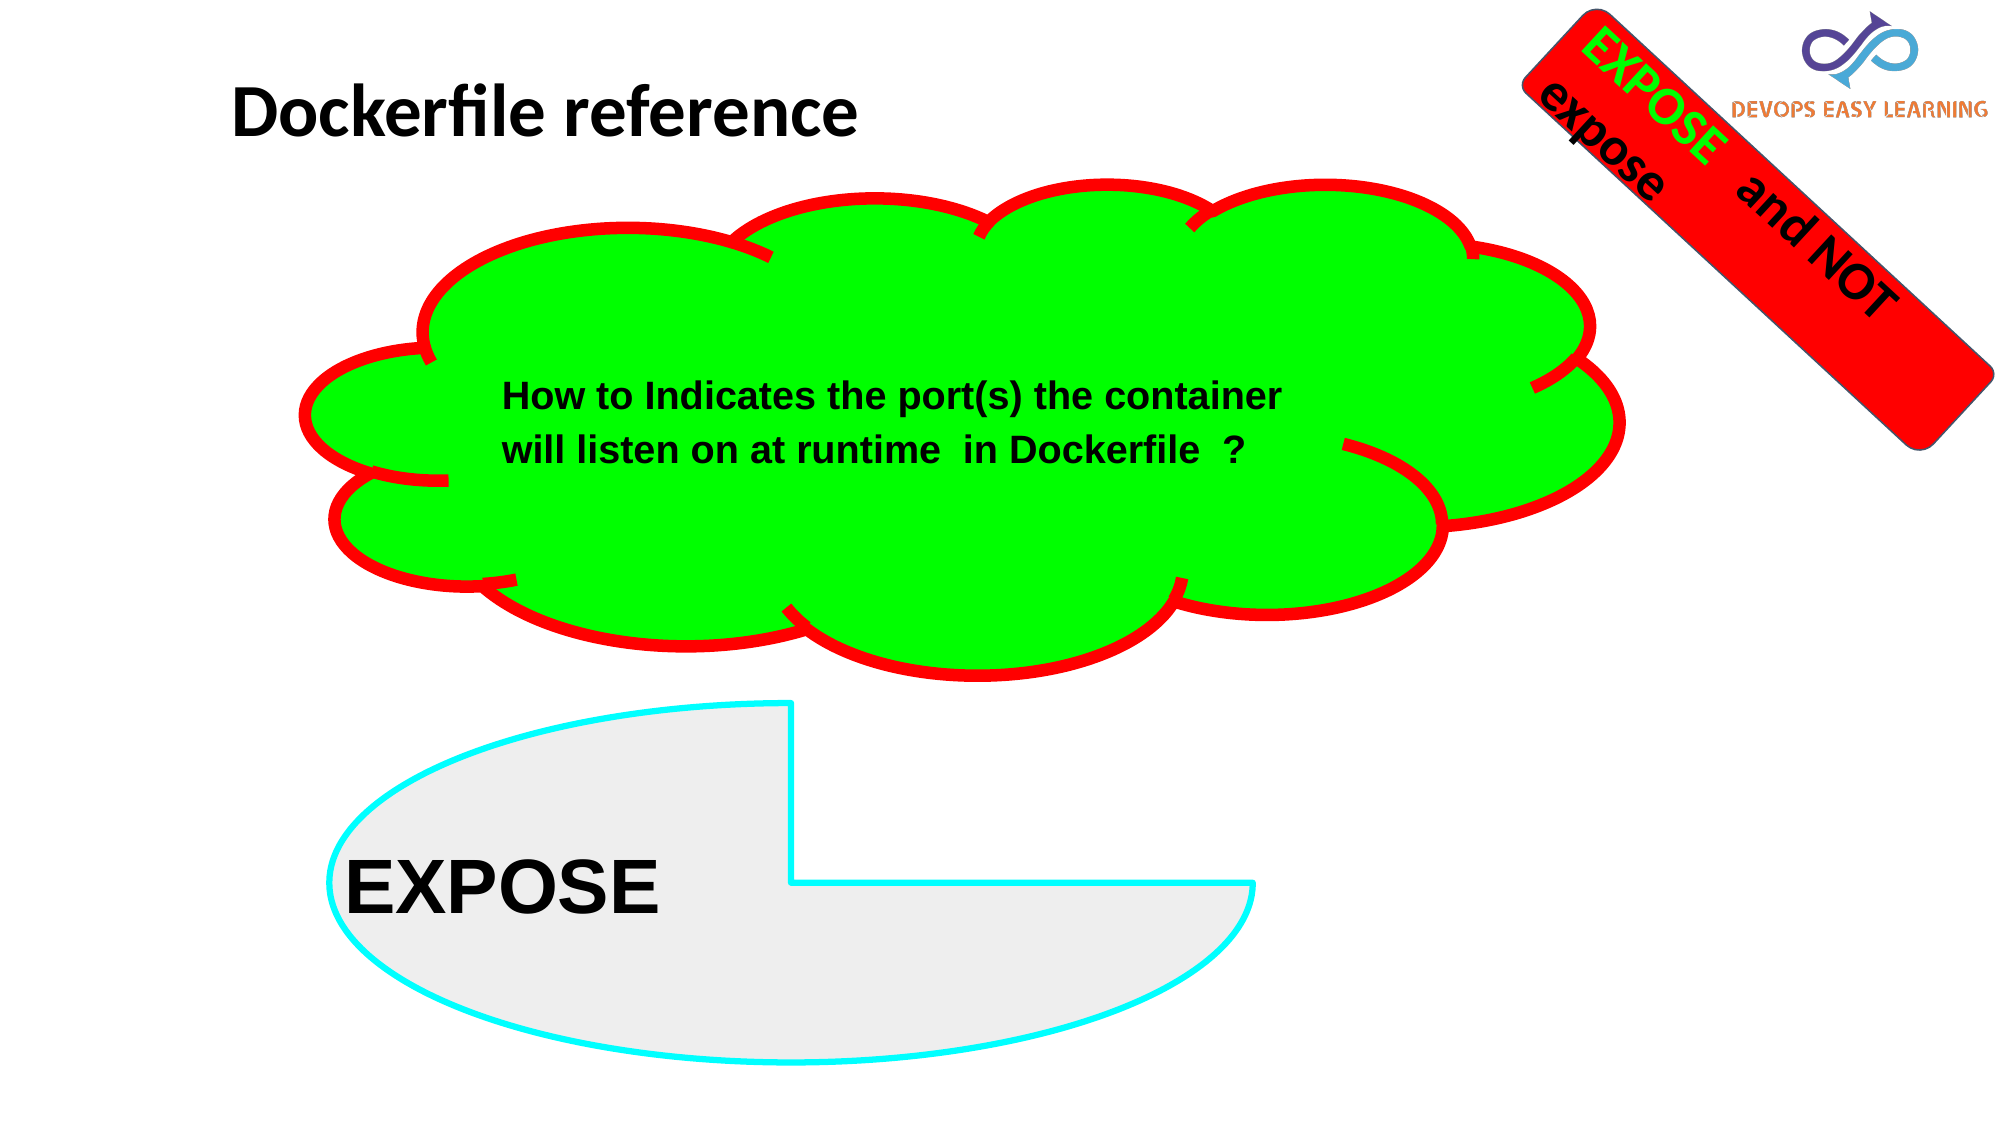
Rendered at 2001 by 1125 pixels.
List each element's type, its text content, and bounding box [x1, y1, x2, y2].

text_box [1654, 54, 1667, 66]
text_box How to Indicates the port(s) the container will listen on at runtime in Dockerfile ? [304, 184, 1620, 676]
text_box EXPOSE and NOT expose [1522, 9, 1994, 451]
picture [1720, 0, 2000, 140]
text_box Dockerfile reference [216, 54, 1596, 159]
text_box EXPOSE [329, 703, 1253, 1063]
